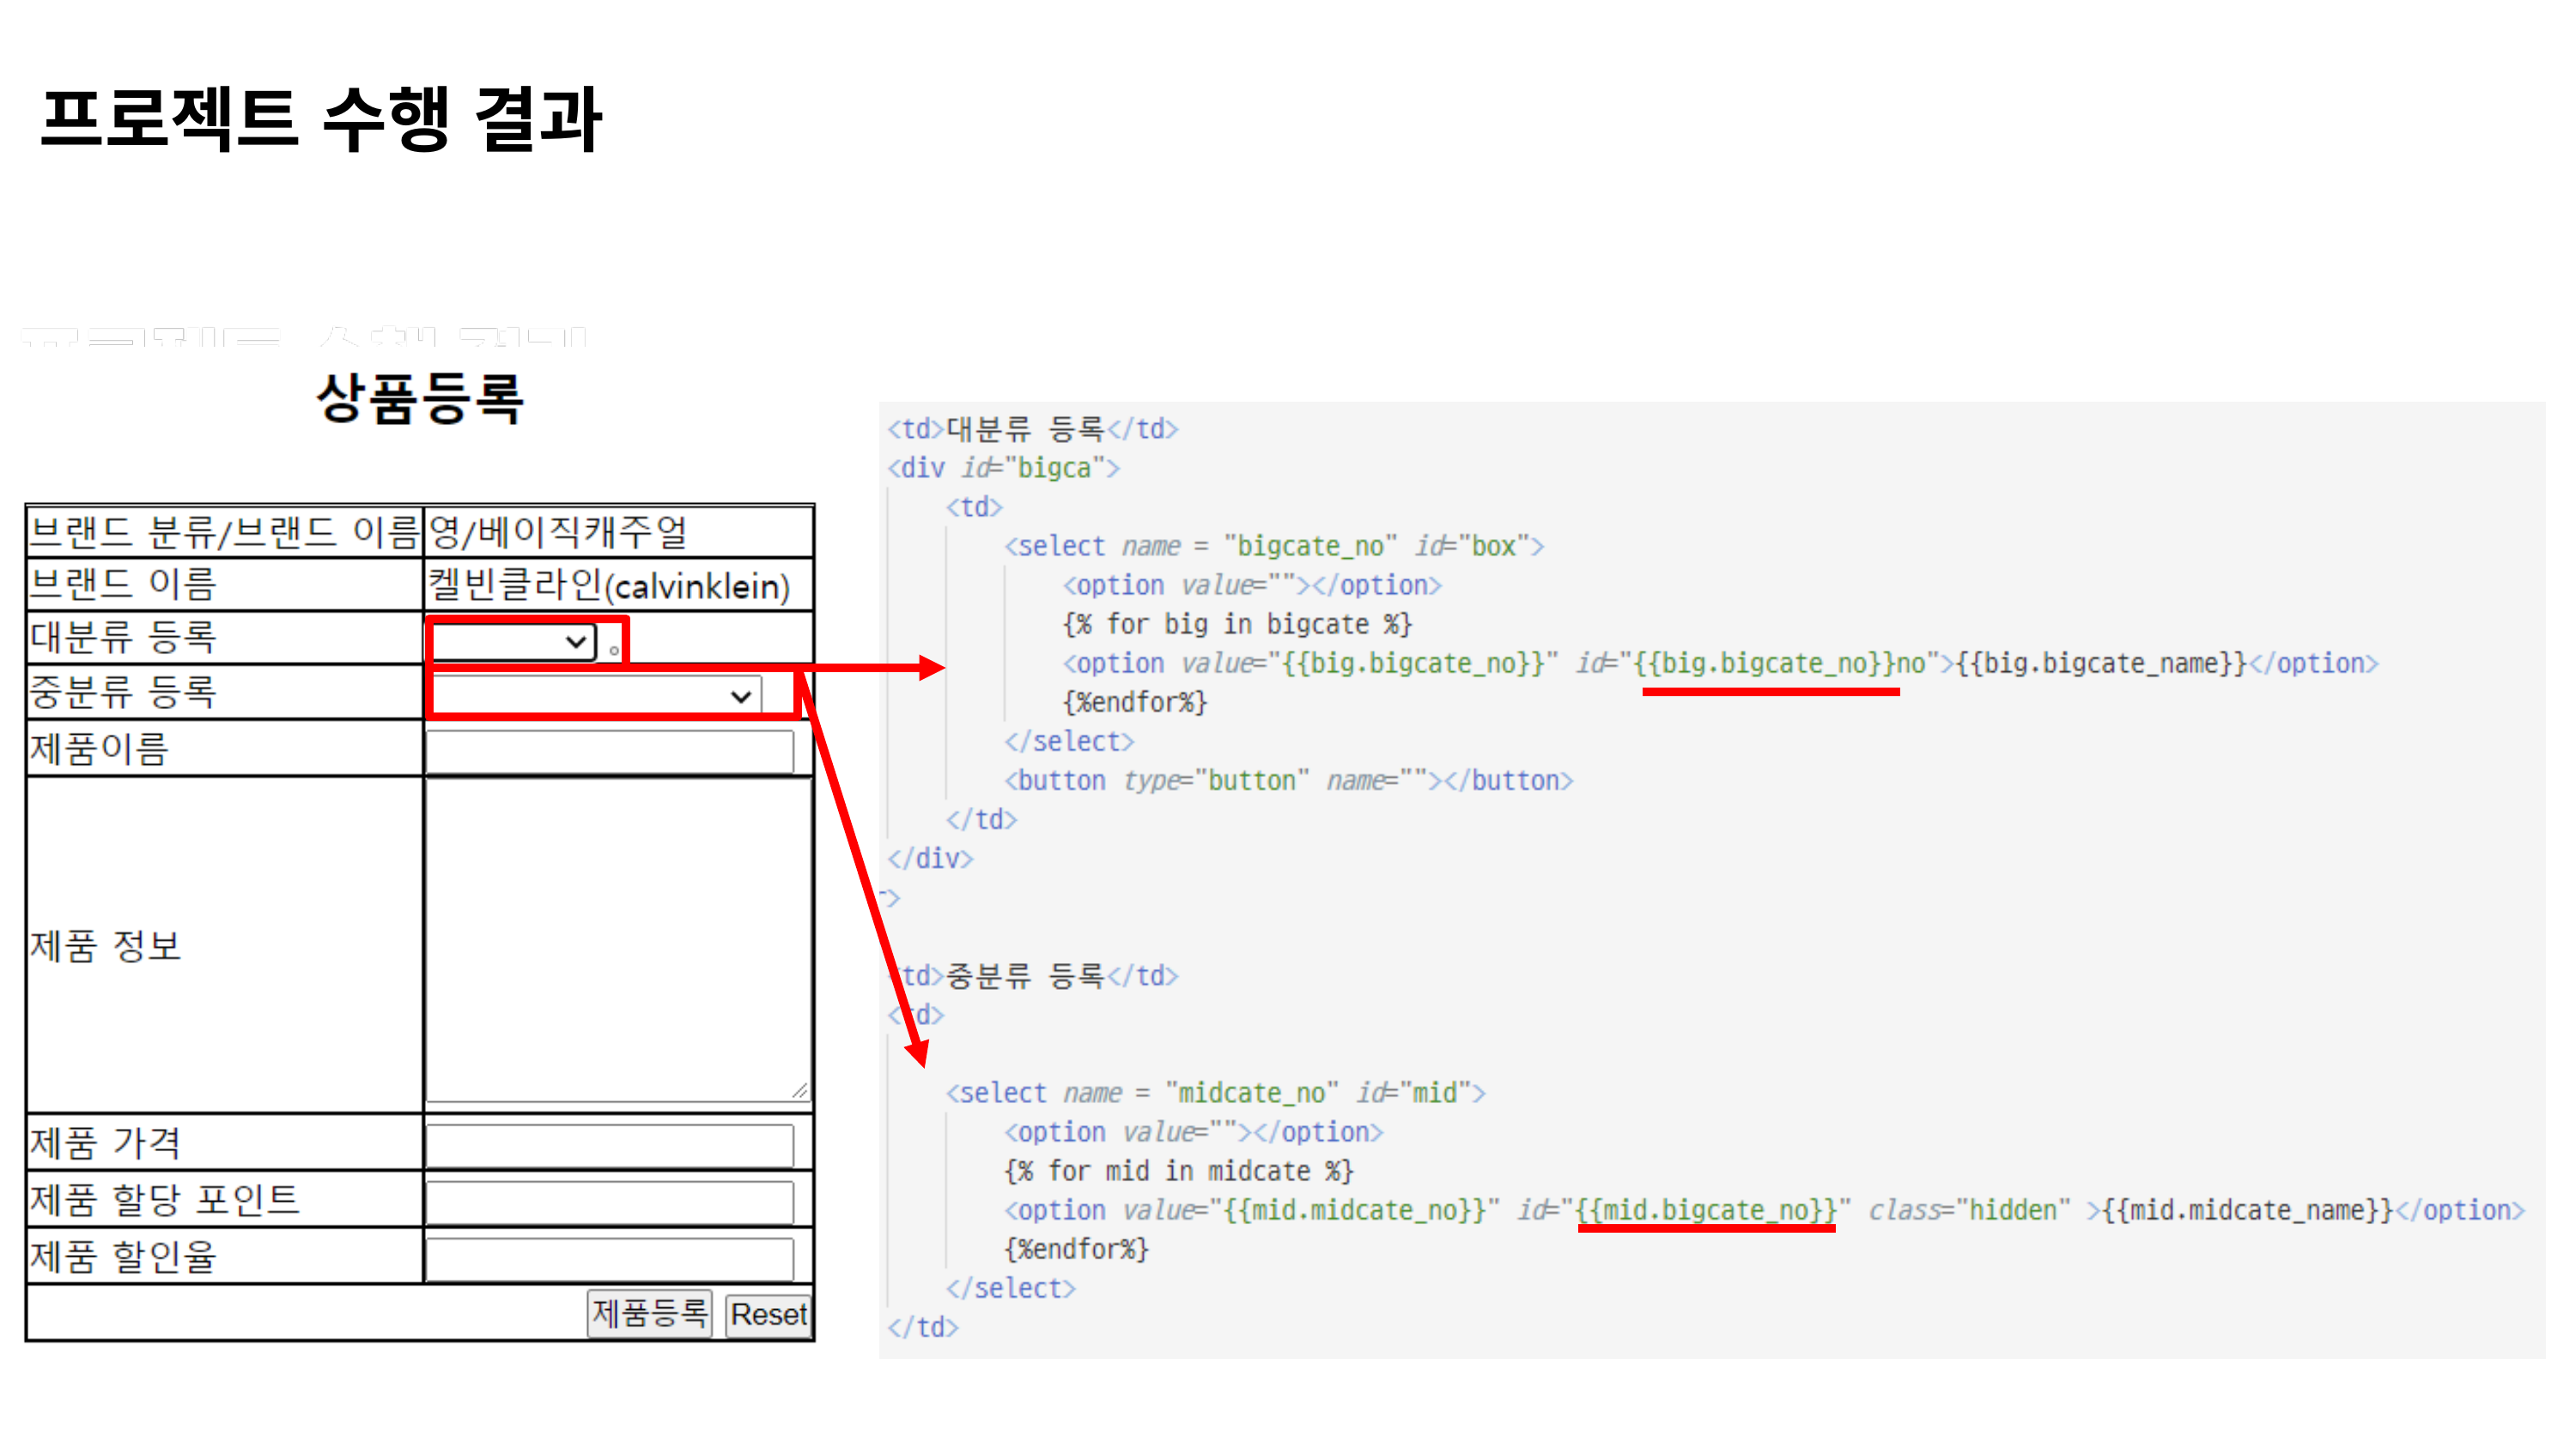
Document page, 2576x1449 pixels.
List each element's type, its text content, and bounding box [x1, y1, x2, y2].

text_box 프로젝트 수행 결과 [0, 68, 644, 167]
picture [0, 305, 829, 1359]
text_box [797, 667, 925, 1070]
picture [878, 402, 2546, 1359]
